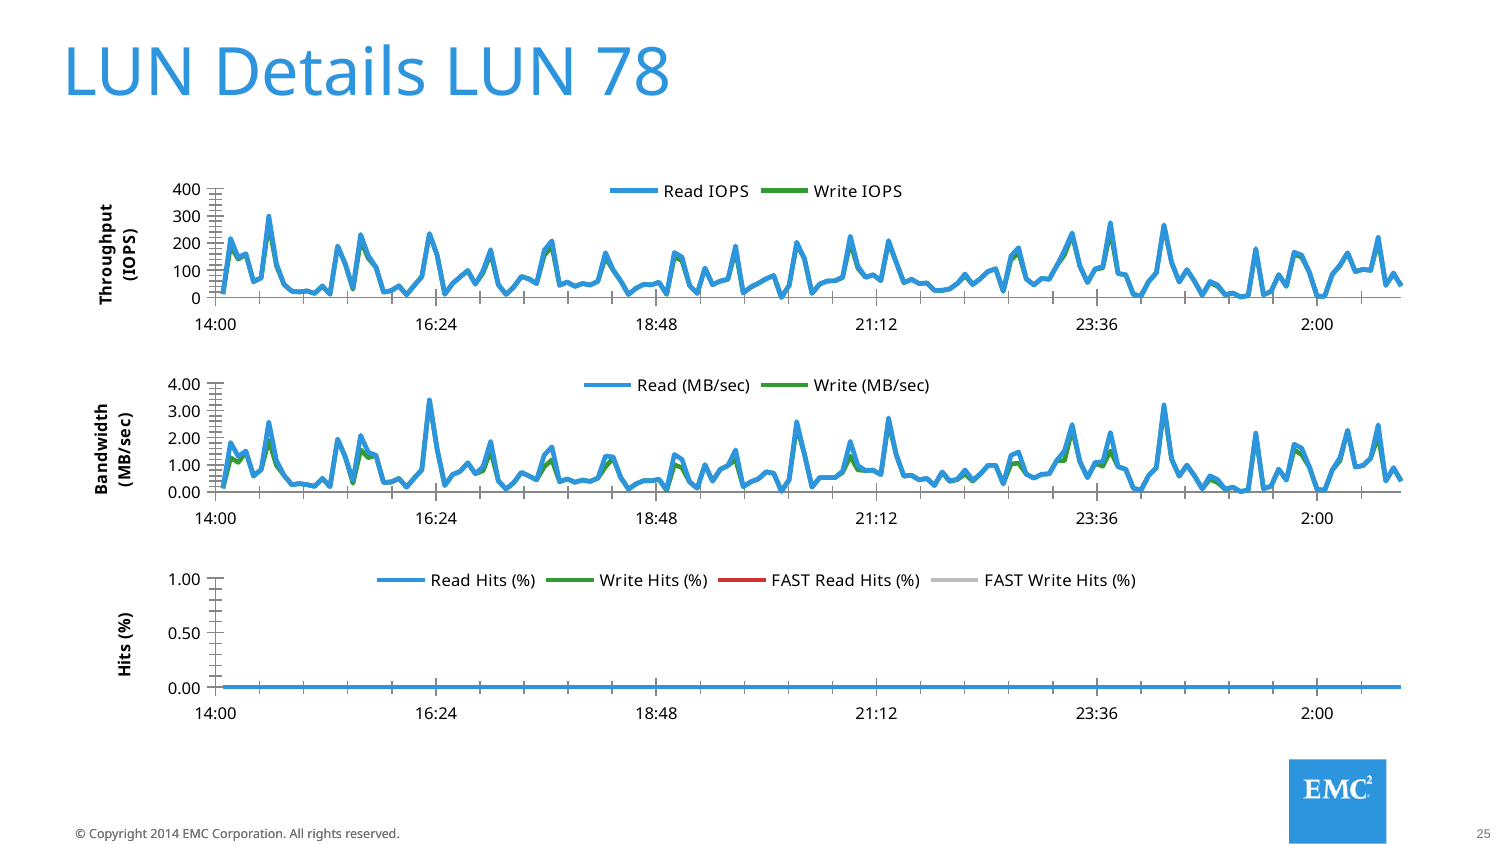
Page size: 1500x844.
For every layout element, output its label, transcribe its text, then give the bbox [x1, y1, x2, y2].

chart [62, 162, 1451, 336]
chart [62, 356, 1451, 530]
chart [62, 551, 1451, 725]
picture [1303, 775, 1372, 799]
title LUN Details LUN 78 [62, 37, 1450, 113]
